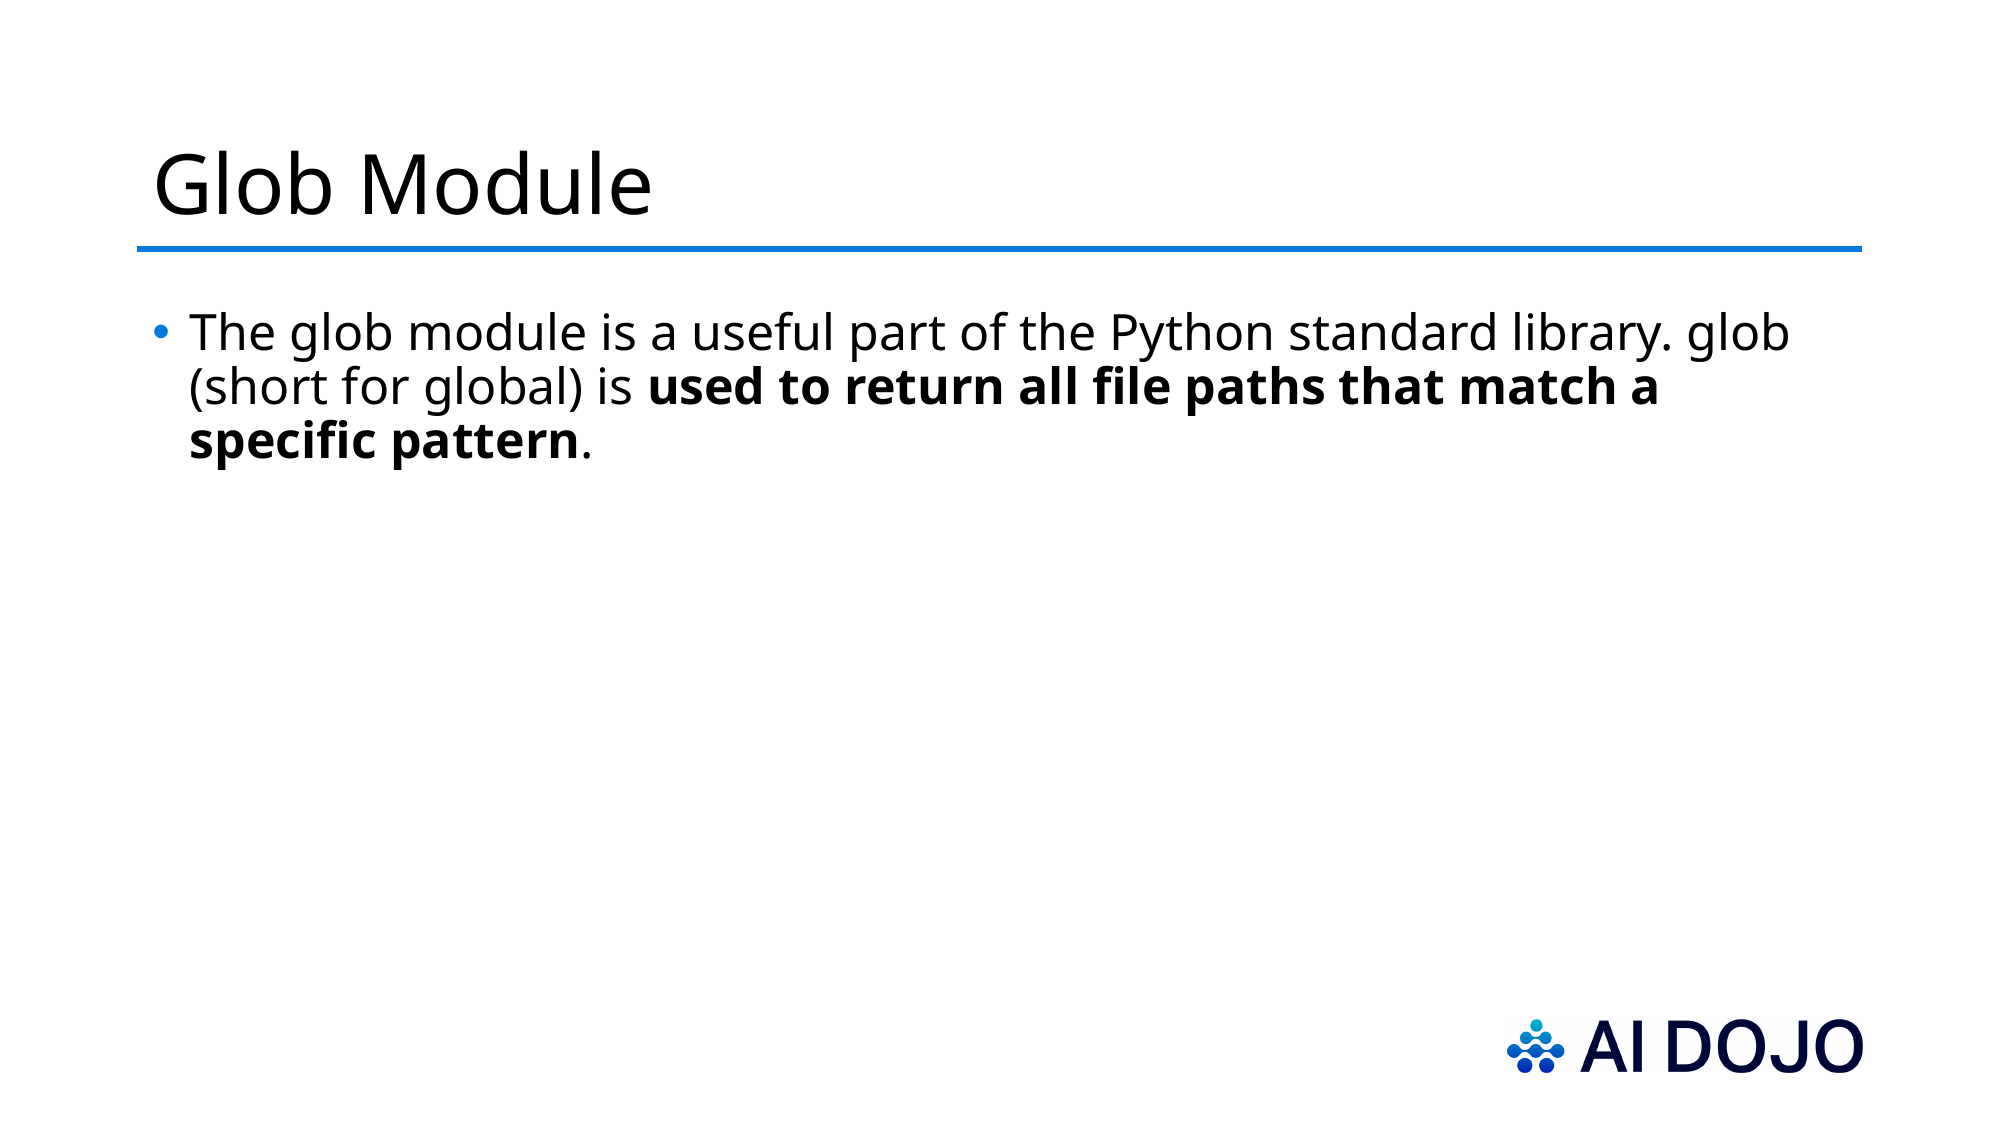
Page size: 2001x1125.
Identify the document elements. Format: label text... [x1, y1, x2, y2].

title Glob Module [137, 59, 1863, 240]
list The glob module is a useful part of the Python standard library. glob (short for global) is used to return all file paths that match a specific pattern. [137, 299, 1863, 962]
picture [1507, 1019, 1863, 1073]
